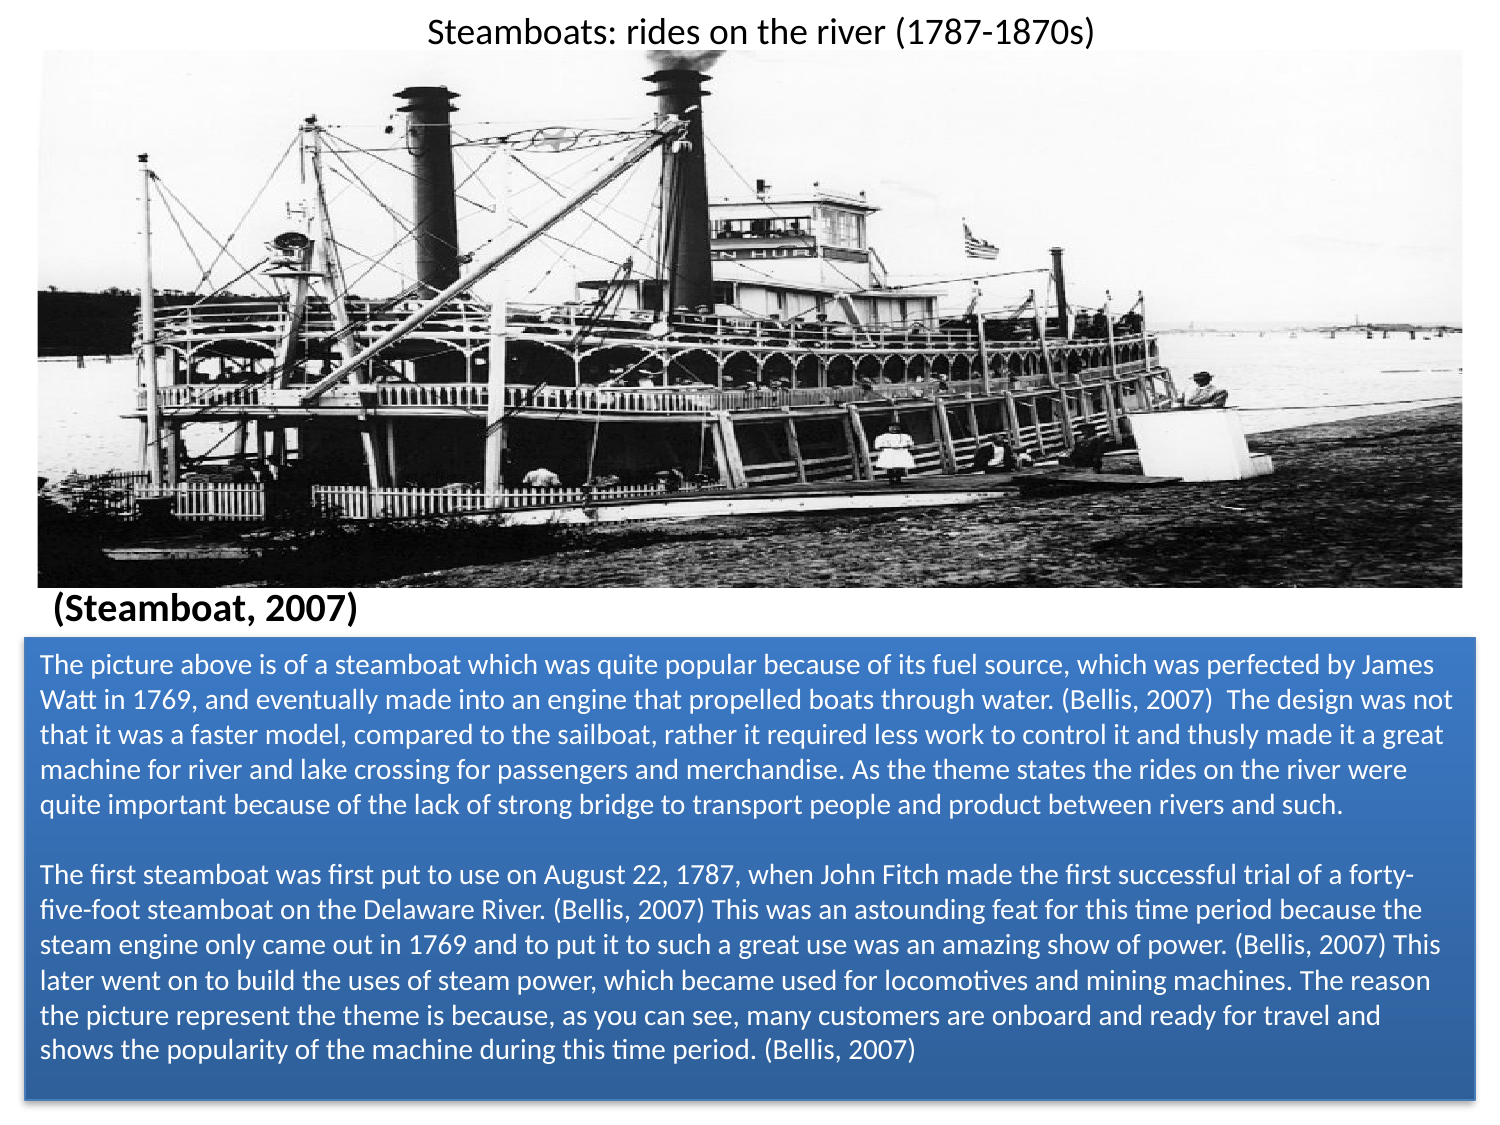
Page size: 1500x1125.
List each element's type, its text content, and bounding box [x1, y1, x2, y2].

title (Steamboat, 2007) [37, 596, 388, 635]
list The picture above is of a steamboat which was quite popular because of its fuel source, which was perfected by James Watt in 1769, and eventually made into an engine that propelled boats through water. (Bellis, 2007) The design was not that it was a faster model, compared to the sailboat, rather it required less work to control it and thusly made it a great machine for river and lake crossing for passengers and merchandise. As the theme states the rides on the river were quite important because of the lack of strong bridge to transport people and product between rivers and such. The first steamboat was first put to use on August 22, 1787, when John Fitch made the first successful trial of a forty-five-foot steamboat on the Delaware River. (Bellis, 2007) This was an astounding feat for this time period because the steam engine only came out in 1769 and to put it to such a great use was an amazing show of power. (Bellis, 2007) This later went on to build the uses of steam power, which became used for locomotives and mining machines. The reason the picture represent the theme is because, as you can see, many customers are onboard and ready for travel and shows the popularity of the machine during this time period. (Bellis, 2007) [24, 637, 1476, 1101]
text_box Steamboats: rides on the river (1787-1870s) [412, 0, 1200, 48]
picture [37, 49, 1463, 588]
